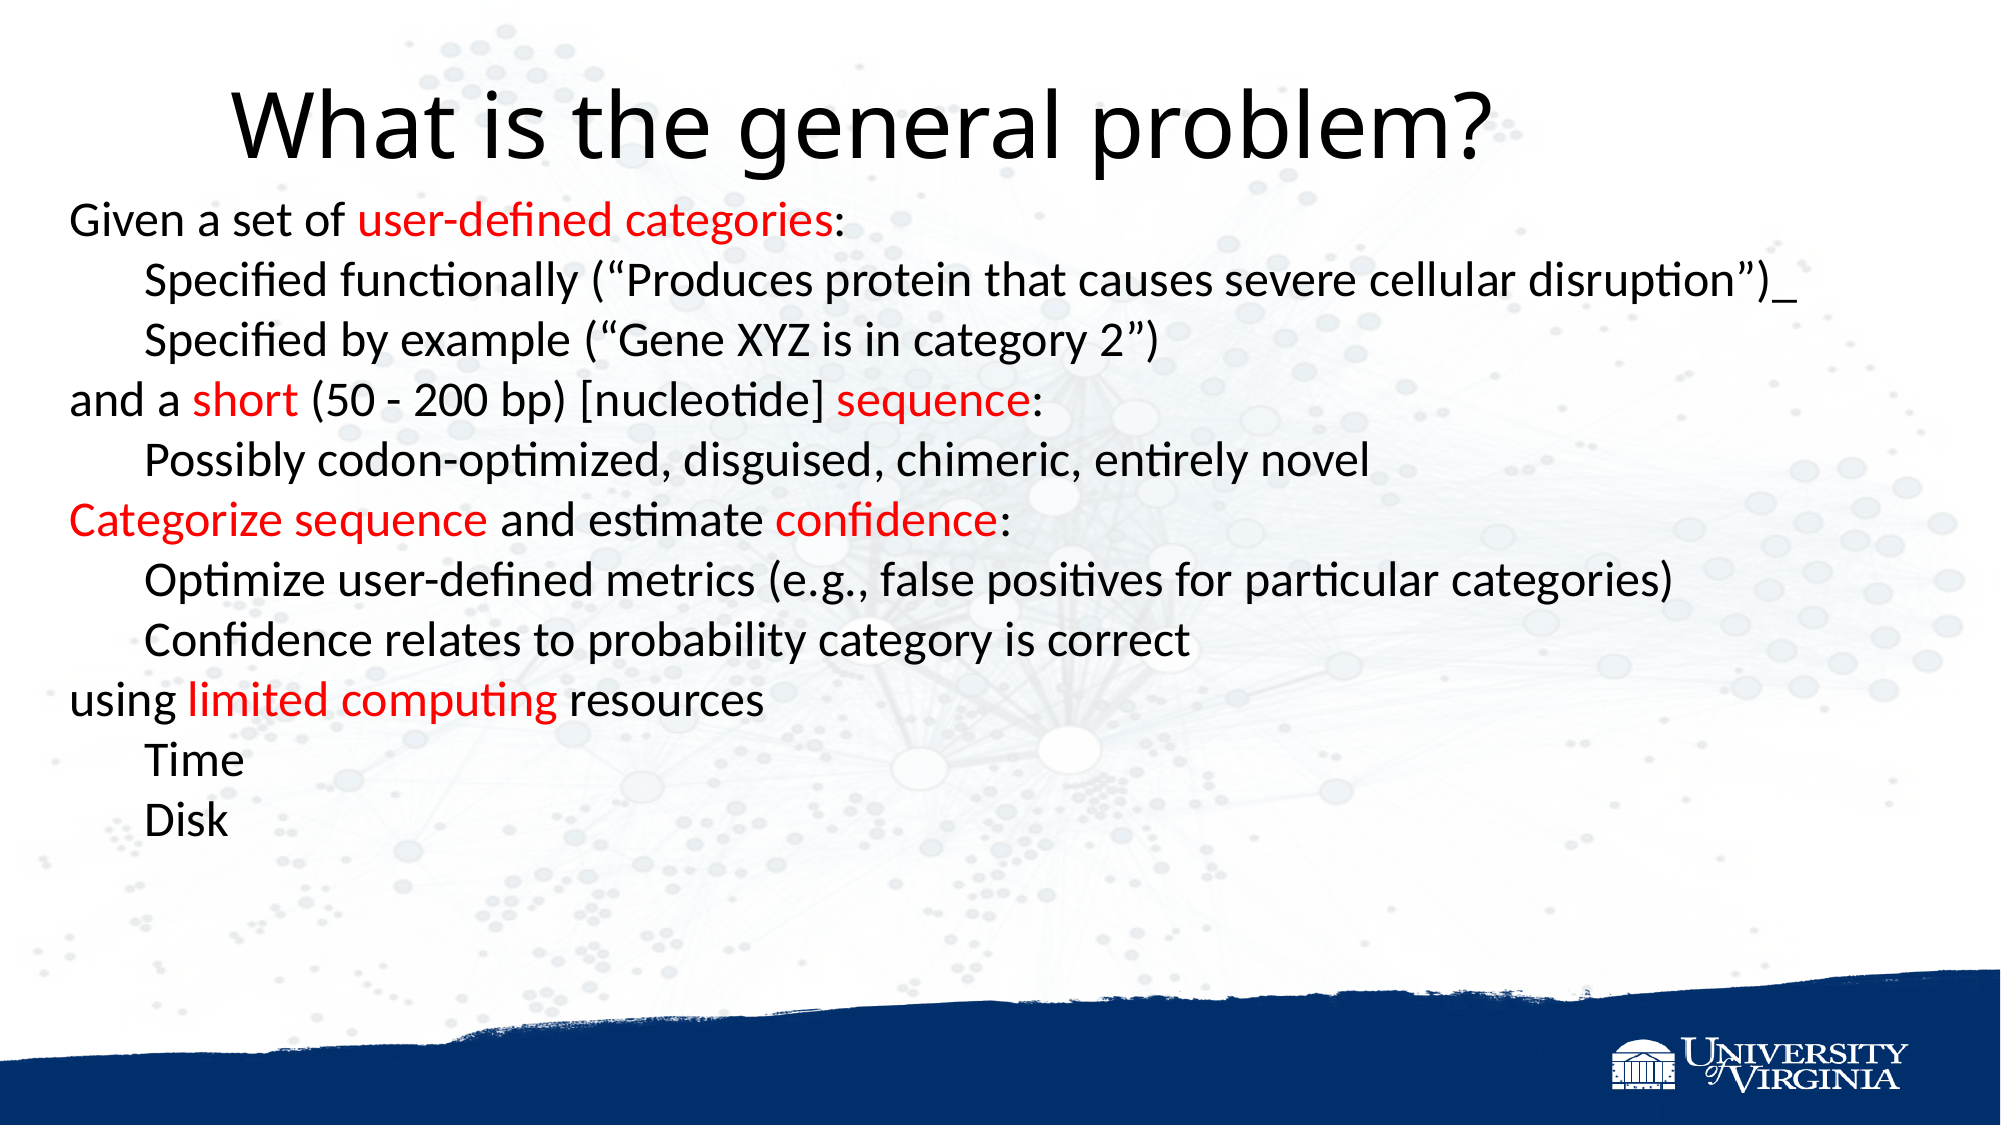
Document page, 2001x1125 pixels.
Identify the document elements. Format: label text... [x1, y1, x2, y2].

list Given a set of user-defined categories: Specified functionally (“Produces protein that causes severe cellular disruption”)_ Specified by example (“Gene XYZ is in category 2”) and a short (50 - 200 bp) [nucleotide] sequence: Possibly codon-optimized, disguised, chimeric, entirely novel Categorize sequence and estimate confidence: Optimize user-defined metrics (e.g., false positives for particular categories) Confidence relates to probability category is correct using limited computing resources Time Disk [54, 179, 1896, 1032]
title What is the general problem? [0, 59, 1725, 180]
picture [0, 852, 2001, 1125]
